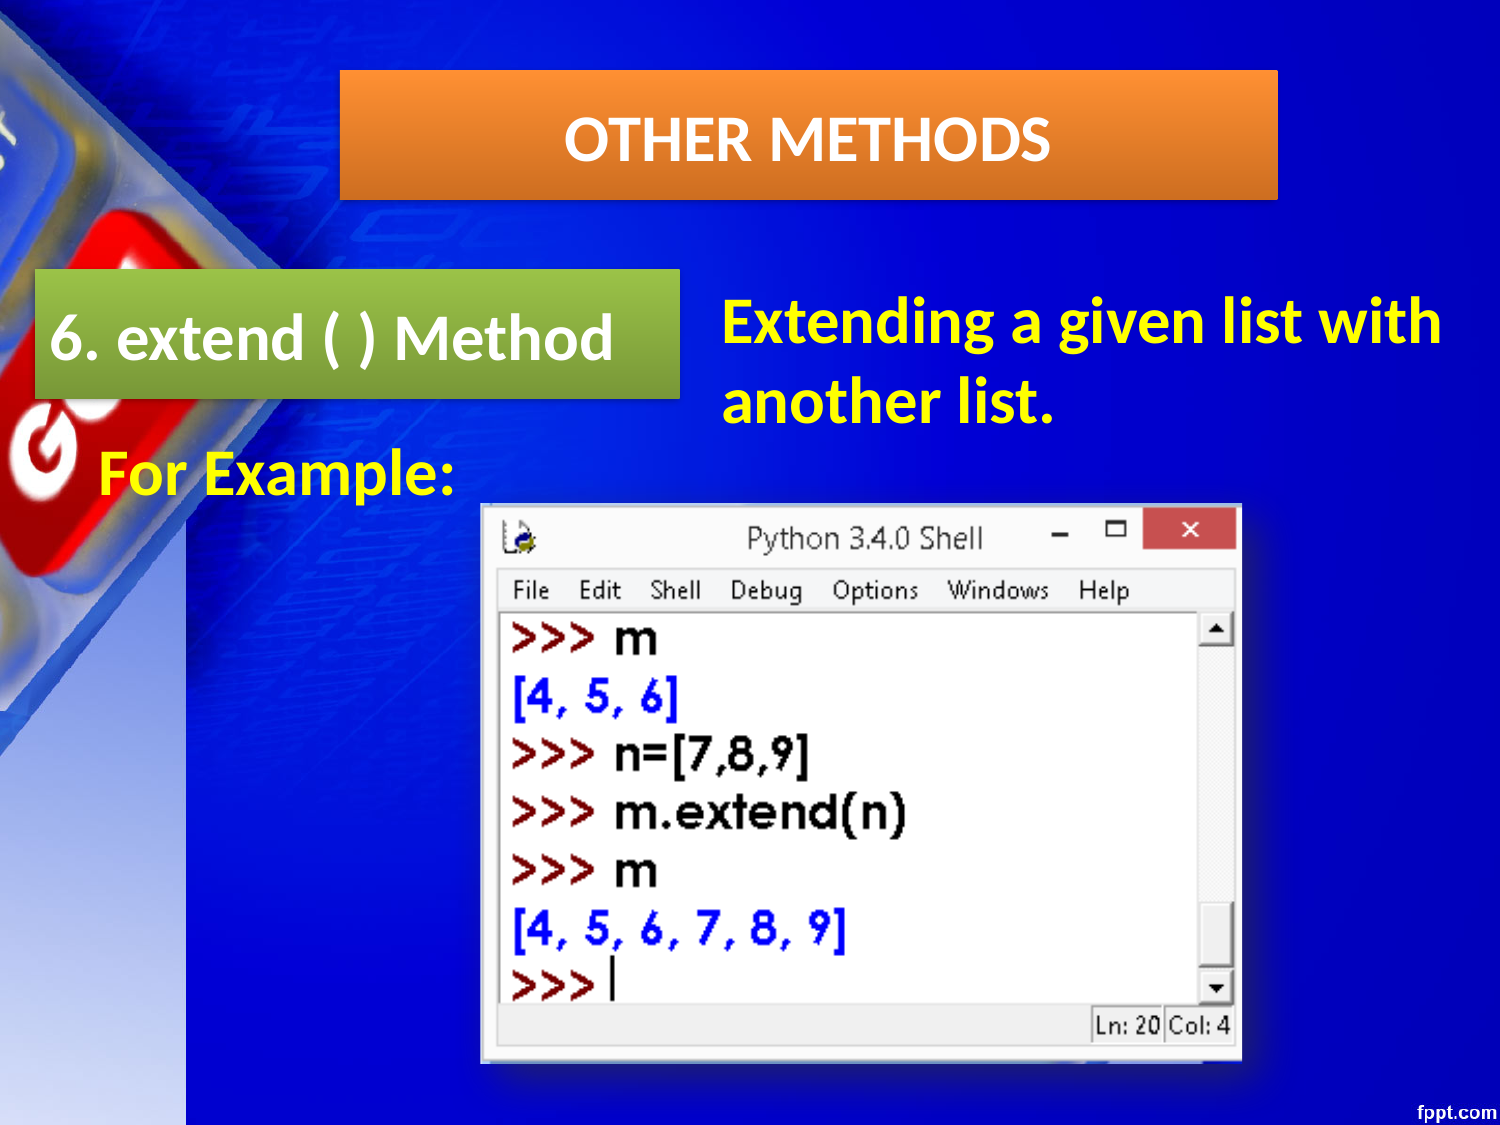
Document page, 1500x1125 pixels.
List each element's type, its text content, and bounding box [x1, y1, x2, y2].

text_box OTHER METHODS [339, 70, 1278, 200]
text_box 6. extend ( ) Method [35, 269, 680, 399]
text_box Extending a given list with another list. [706, 269, 1460, 445]
picture [0, 0, 1500, 1125]
text_box For Example: [83, 421, 487, 517]
